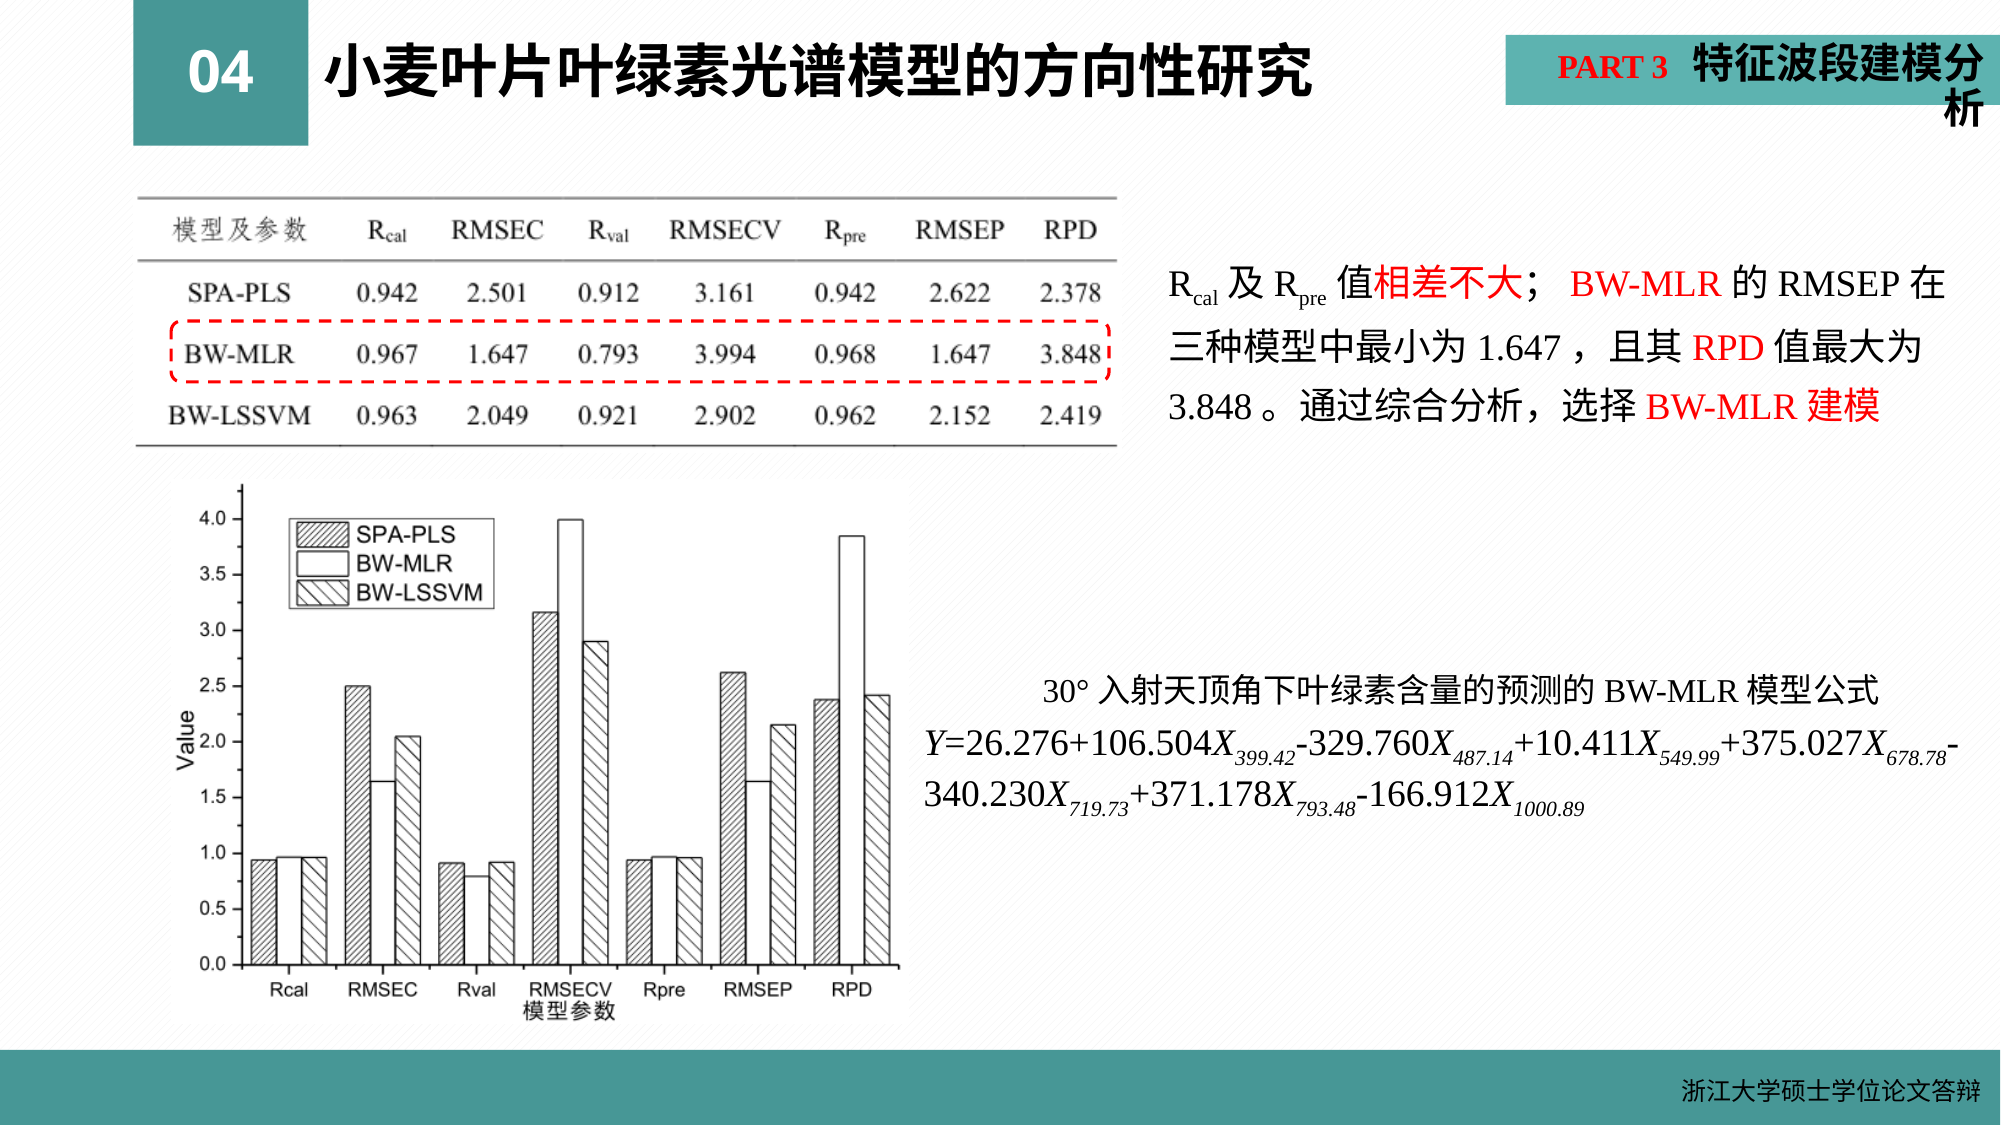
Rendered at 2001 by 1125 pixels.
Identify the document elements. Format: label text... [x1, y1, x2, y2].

list 04 [133, 34, 308, 105]
picture [133, 192, 1122, 453]
list 小麦叶片叶绿素光谱模型的方向性研究 [308, 34, 1337, 105]
picture [171, 479, 909, 1024]
text_box Y=26.276+106.504X399.42-329.760X487.14+10.411X549.99+375.027X678.78-340.230X719.73+371.178X793.48-166.912X1000.89 [909, 710, 2000, 828]
text_box 30°入射天顶角下叶绿素含量的预测的BW-MLR模型公式 [1027, 661, 1895, 717]
text_box PART 3 特征波段建模分析 [1505, 34, 2000, 105]
text_box Rcal及Rpre值相差不大；BW-MLR的RMSEP在三种模型中最小为1.647，且其RPD值最大为3.848。通过综合分析，选择BW-MLR建模 [1153, 235, 1984, 434]
